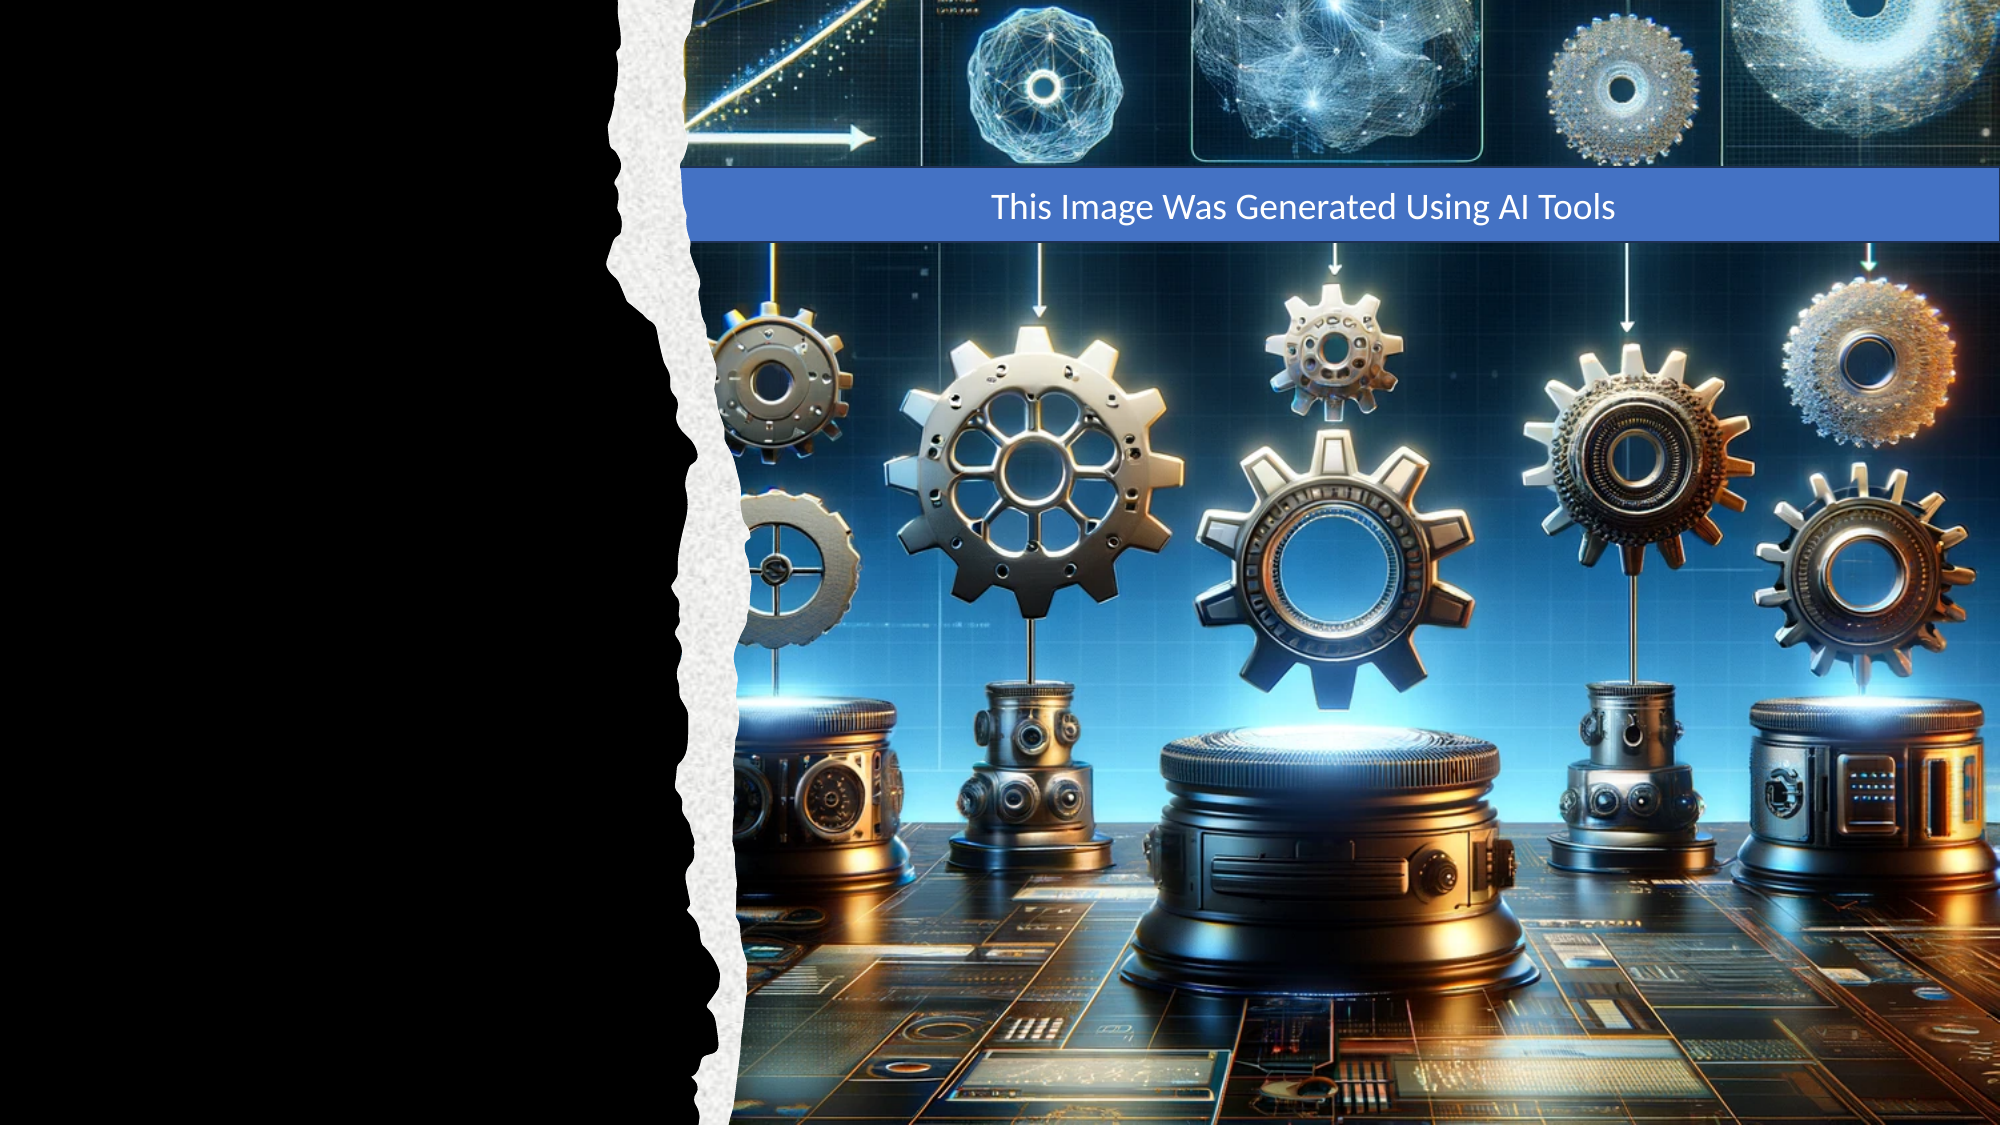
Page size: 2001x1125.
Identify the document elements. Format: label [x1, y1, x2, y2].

text_box [0, 0, 752, 1125]
picture [752, 0, 2000, 1125]
